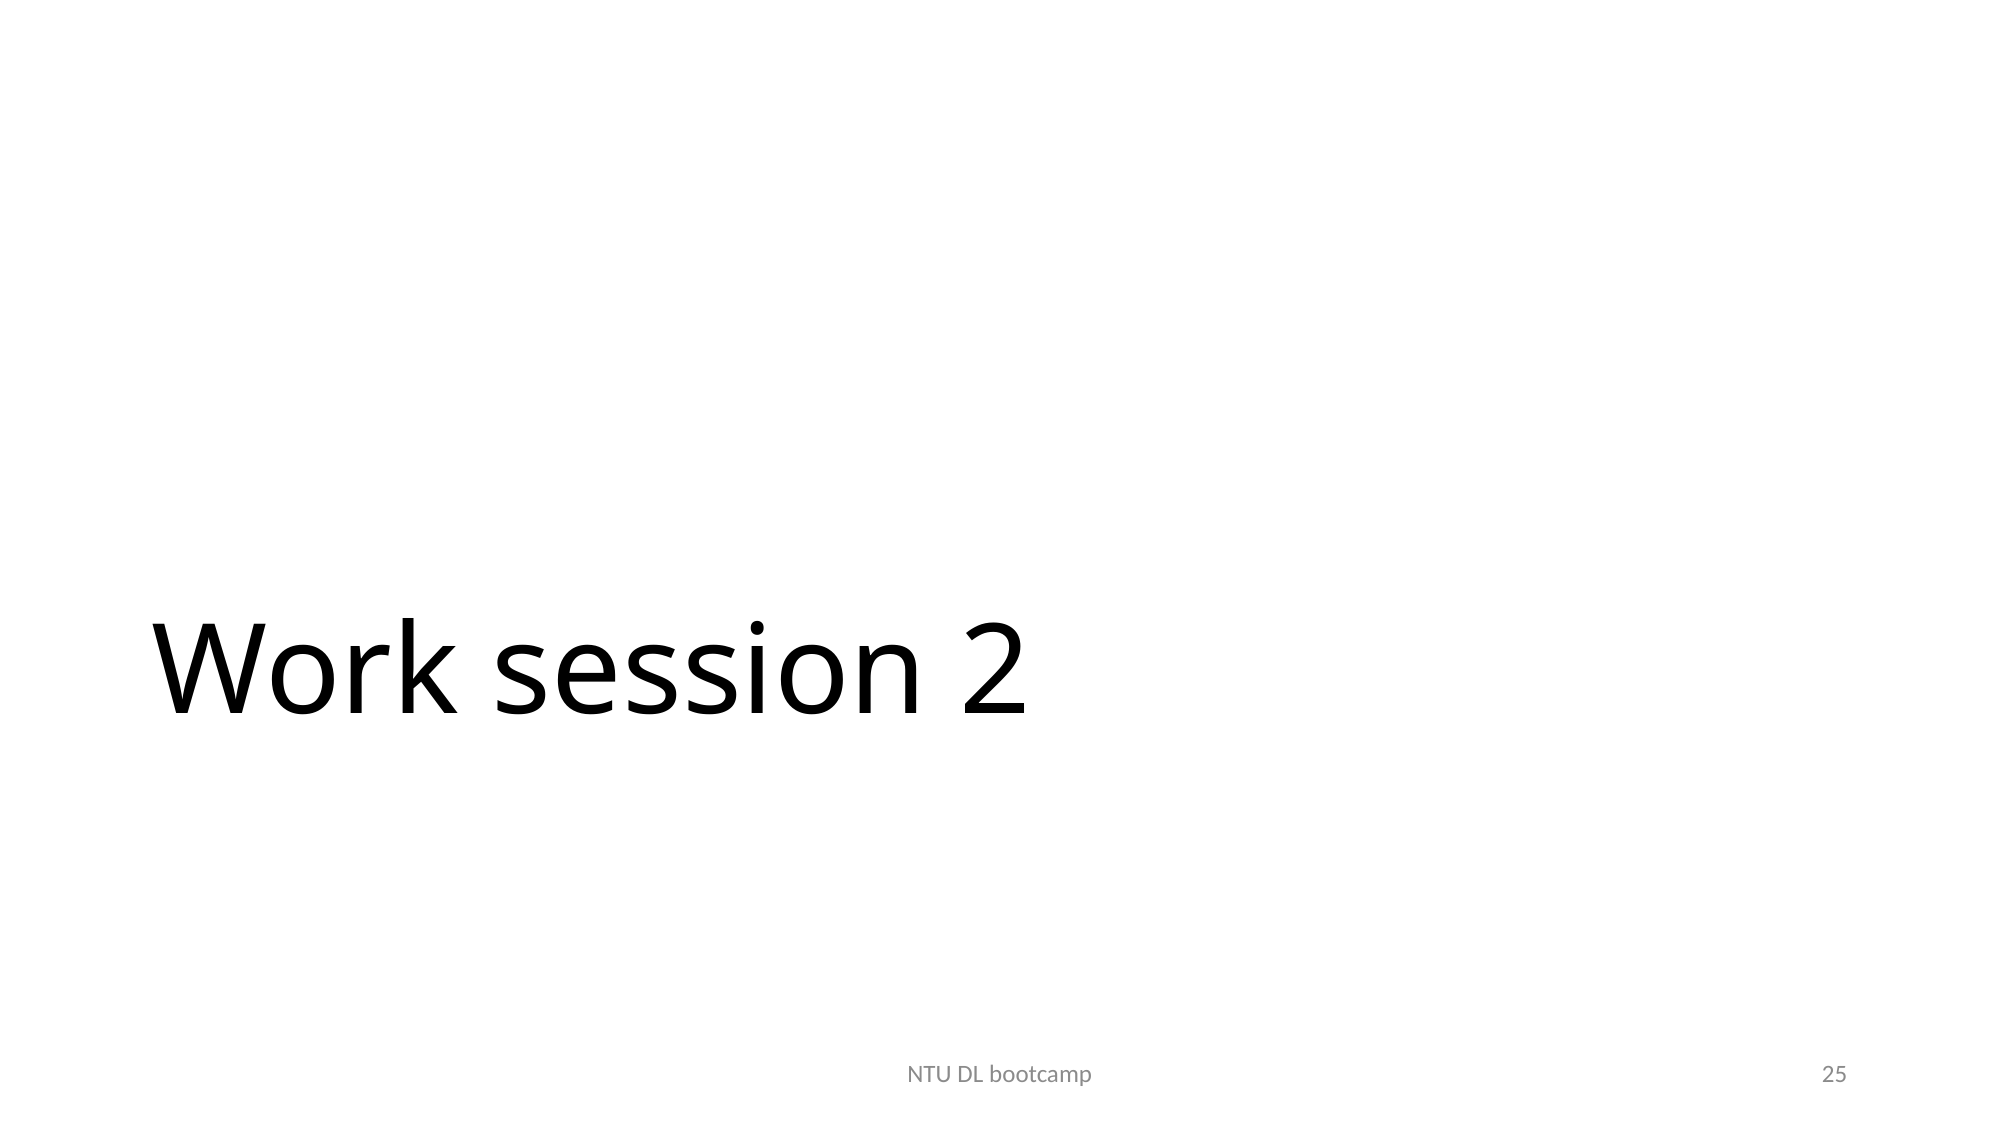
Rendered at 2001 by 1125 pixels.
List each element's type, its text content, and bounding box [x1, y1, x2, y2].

footer NTU DL bootcamp [662, 1042, 1338, 1103]
slide_number 25 [1412, 1042, 1863, 1103]
title Work session 2 [136, 280, 1862, 749]
